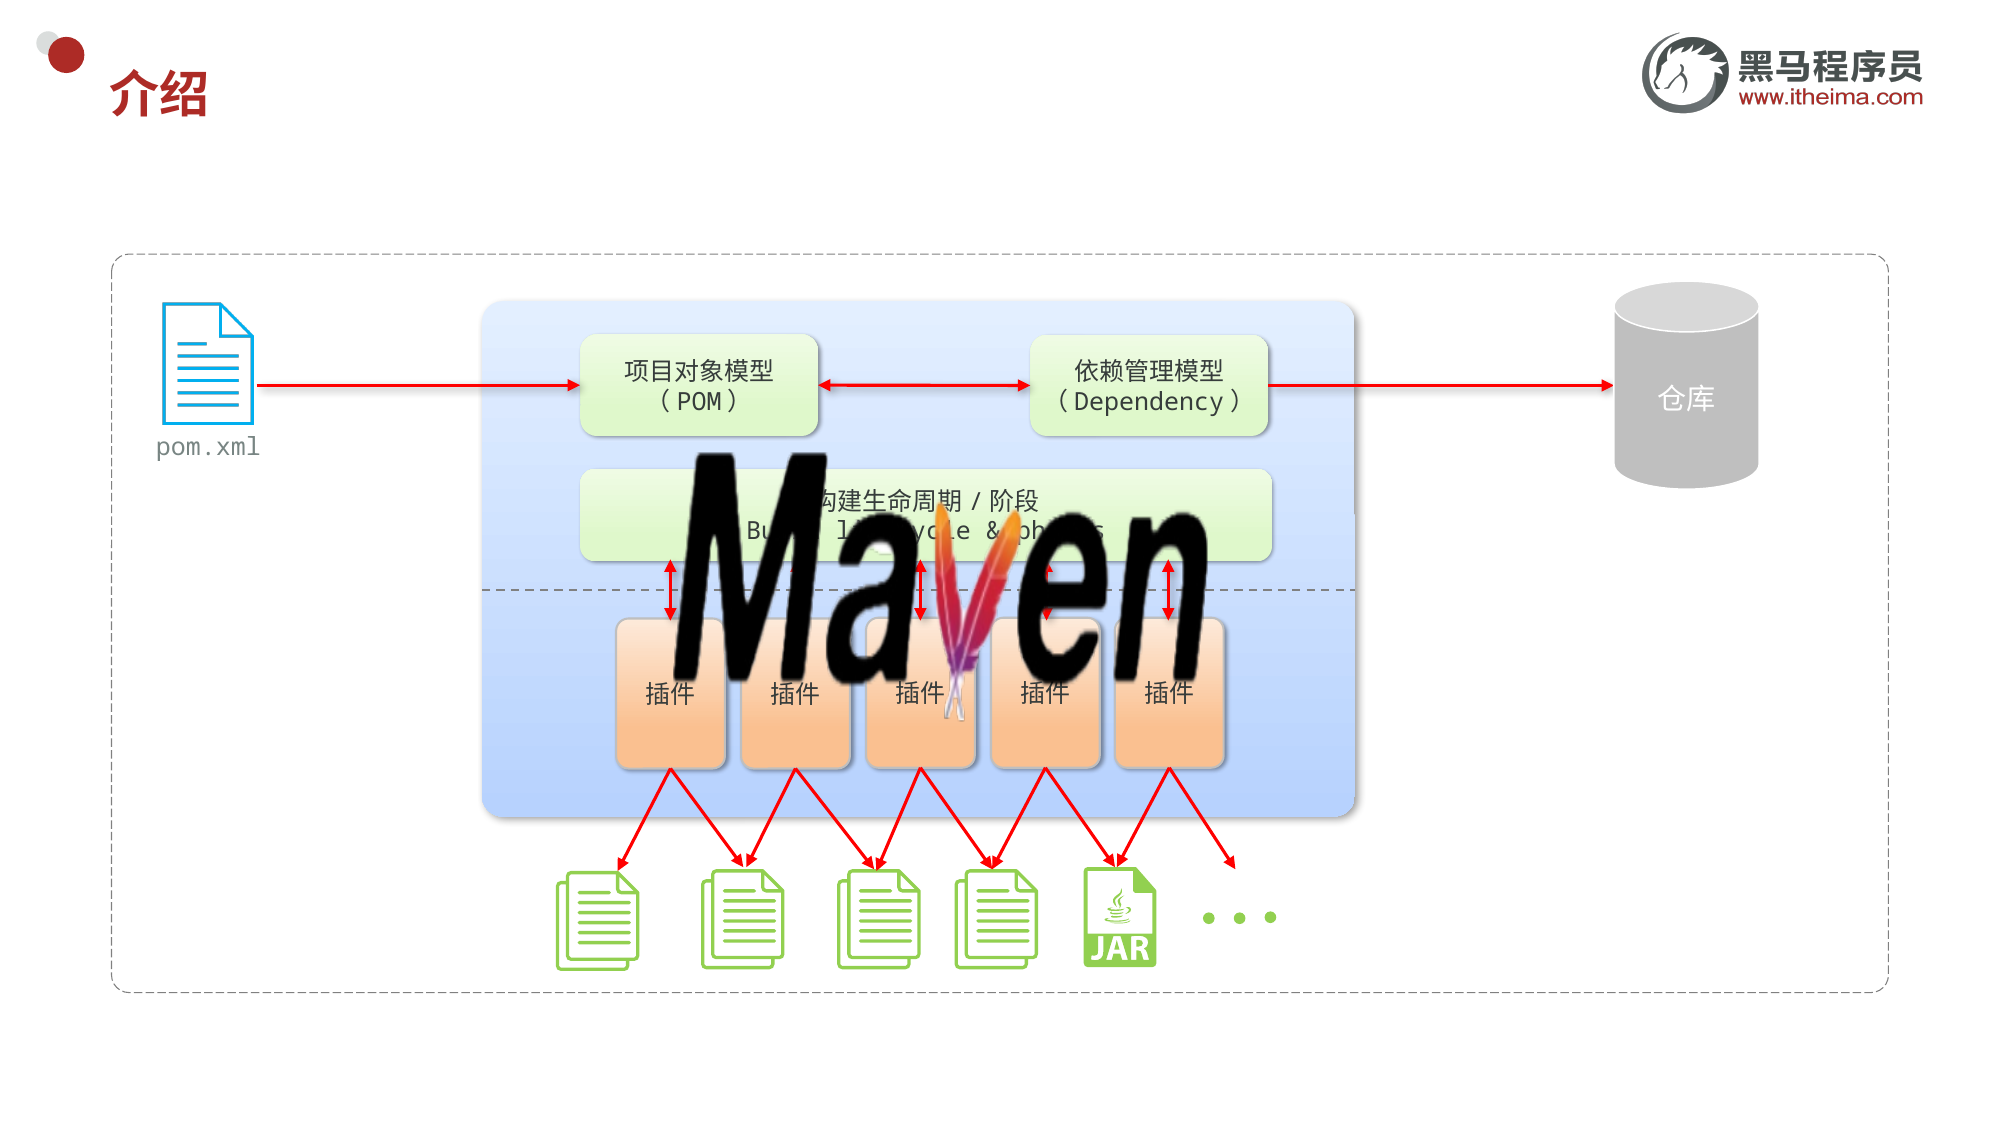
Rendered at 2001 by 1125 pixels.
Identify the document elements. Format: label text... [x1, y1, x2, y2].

picture [671, 451, 1209, 724]
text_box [876, 767, 921, 871]
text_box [1045, 767, 1115, 868]
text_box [992, 767, 1046, 870]
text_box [795, 768, 875, 870]
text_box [1116, 767, 1169, 868]
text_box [920, 767, 992, 870]
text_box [617, 768, 671, 871]
picture [1633, 24, 1937, 125]
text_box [746, 768, 795, 868]
text_box [110, 253, 1890, 994]
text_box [670, 768, 744, 868]
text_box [1169, 767, 1236, 870]
title 介绍 [94, 55, 1858, 133]
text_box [134, 290, 281, 469]
